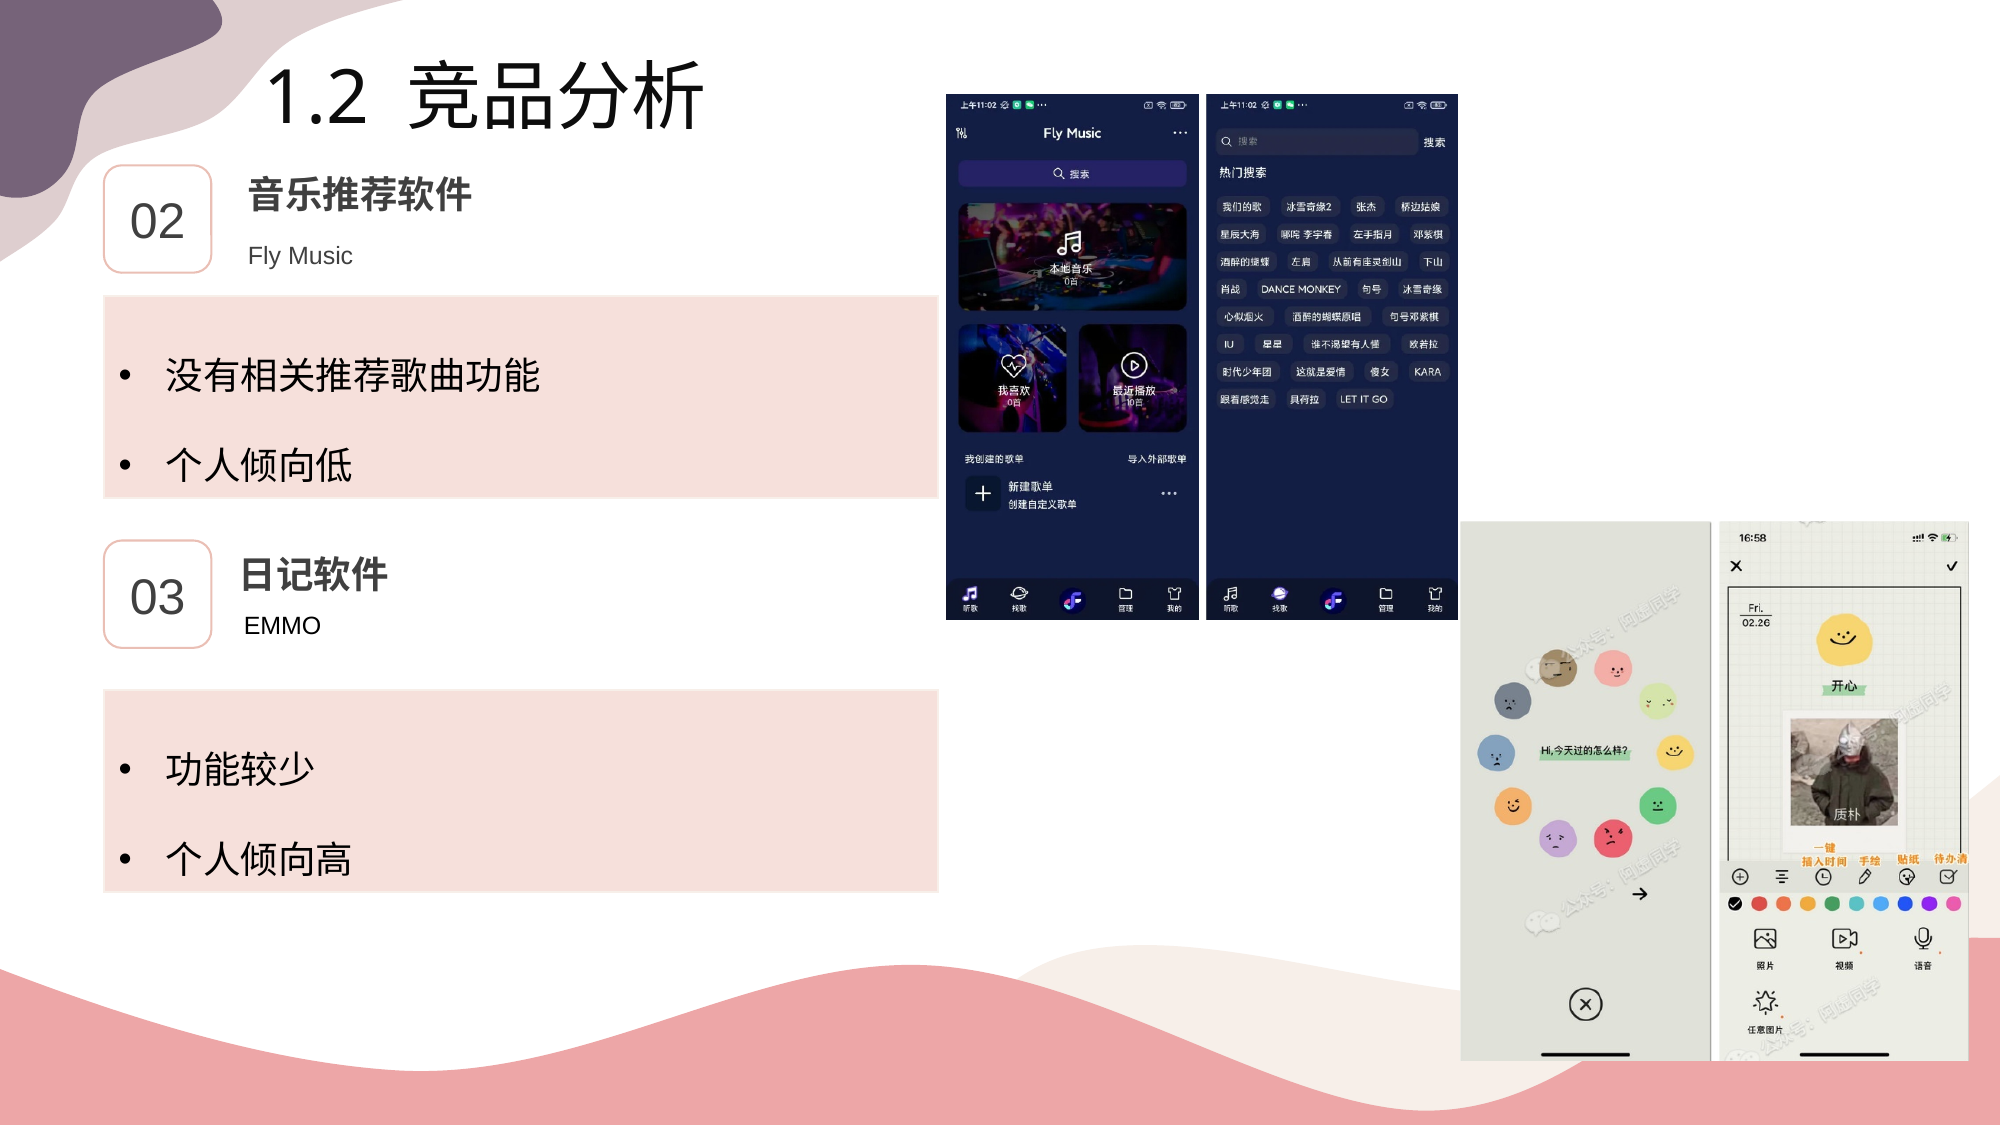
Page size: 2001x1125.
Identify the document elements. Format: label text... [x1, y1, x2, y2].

picture [946, 94, 1458, 620]
picture [1460, 521, 1969, 1061]
text_box 没有相关推荐歌曲功能 个人倾向低 [103, 295, 939, 499]
text_box 日记软件 [224, 544, 778, 604]
text_box Fly Music [233, 217, 785, 278]
text_box 1.2 竞品分析 [248, 41, 1171, 147]
text_box 音乐推荐软件 [233, 164, 787, 224]
text_box 02 [102, 164, 213, 274]
text_box 03 [102, 539, 213, 649]
text_box EMMO [228, 601, 781, 647]
text_box 功能较少 个人倾向高 [103, 689, 939, 893]
